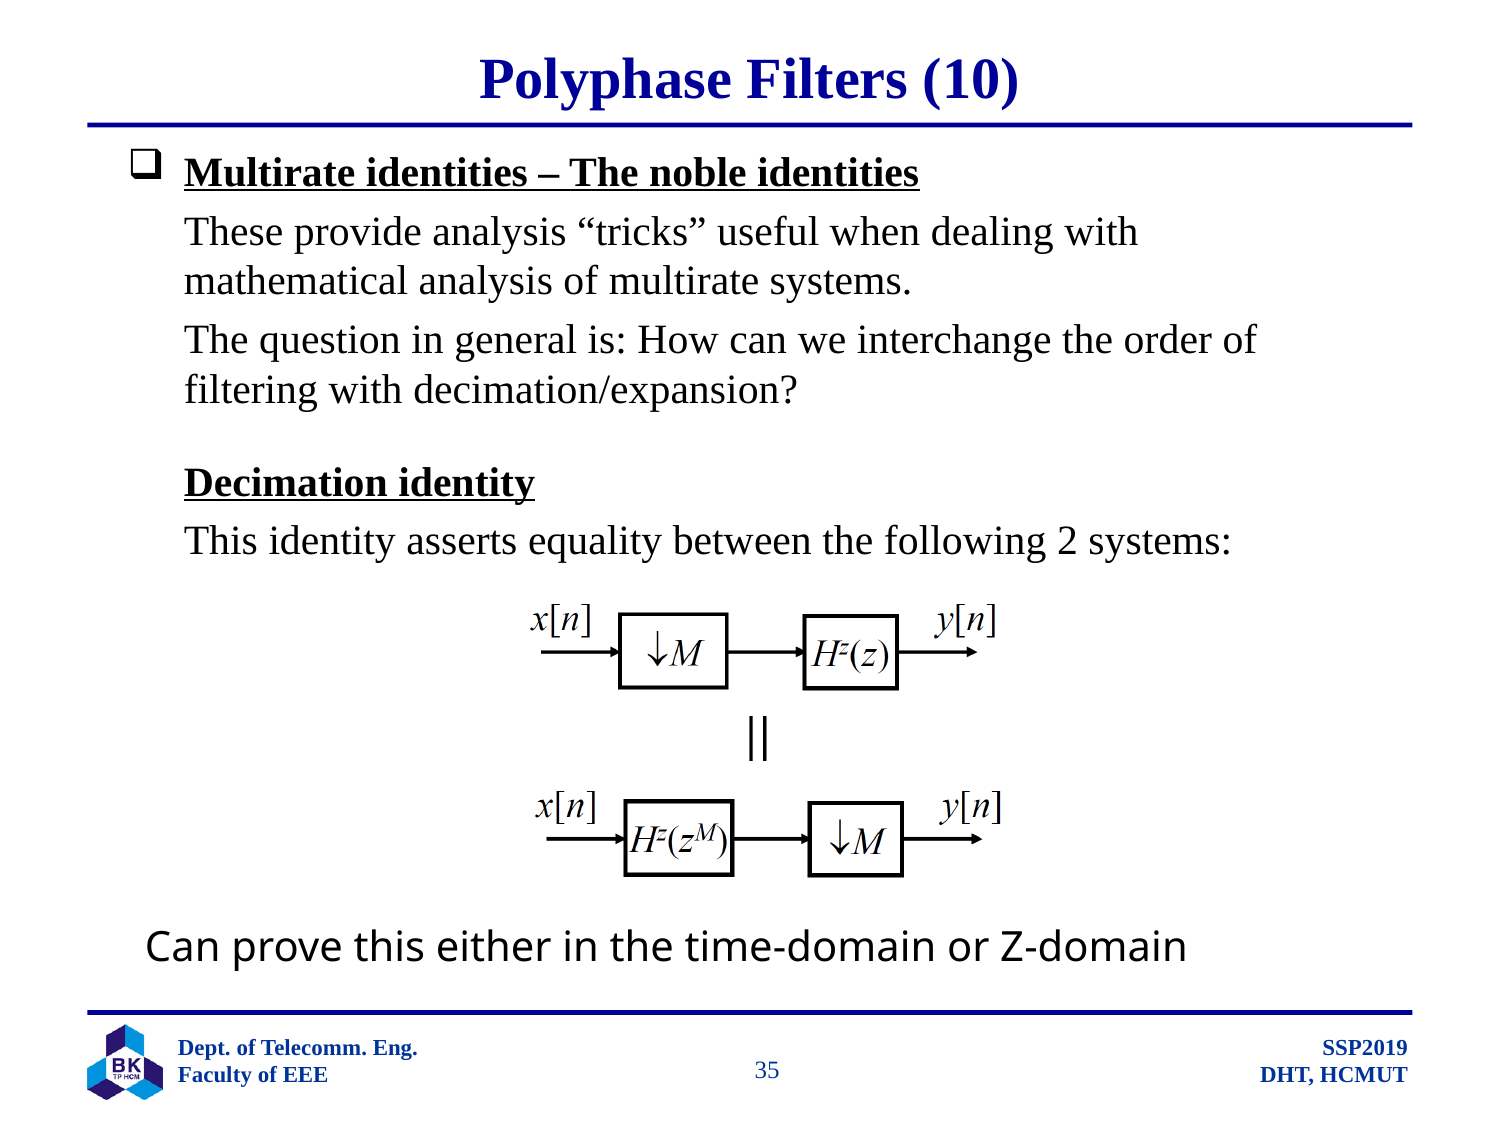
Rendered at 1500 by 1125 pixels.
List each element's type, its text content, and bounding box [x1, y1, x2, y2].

list Multirate identities – The noble identities These provide analysis “tricks” useful when dealing with mathematical analysis of multirate systems. The question in general is: How can we interchange the order of filtering with decimation/expansion? Decimation identity This identity asserts equality between the following 2 systems: [112, 137, 1388, 988]
title Polyphase Filters (10) [0, 37, 1500, 113]
text_box Can prove this either in the time-domain or Z-domain [130, 862, 1203, 978]
picture [515, 574, 1013, 888]
picture [87, 1024, 163, 1100]
slide_number 35 [424, 1037, 976, 1101]
